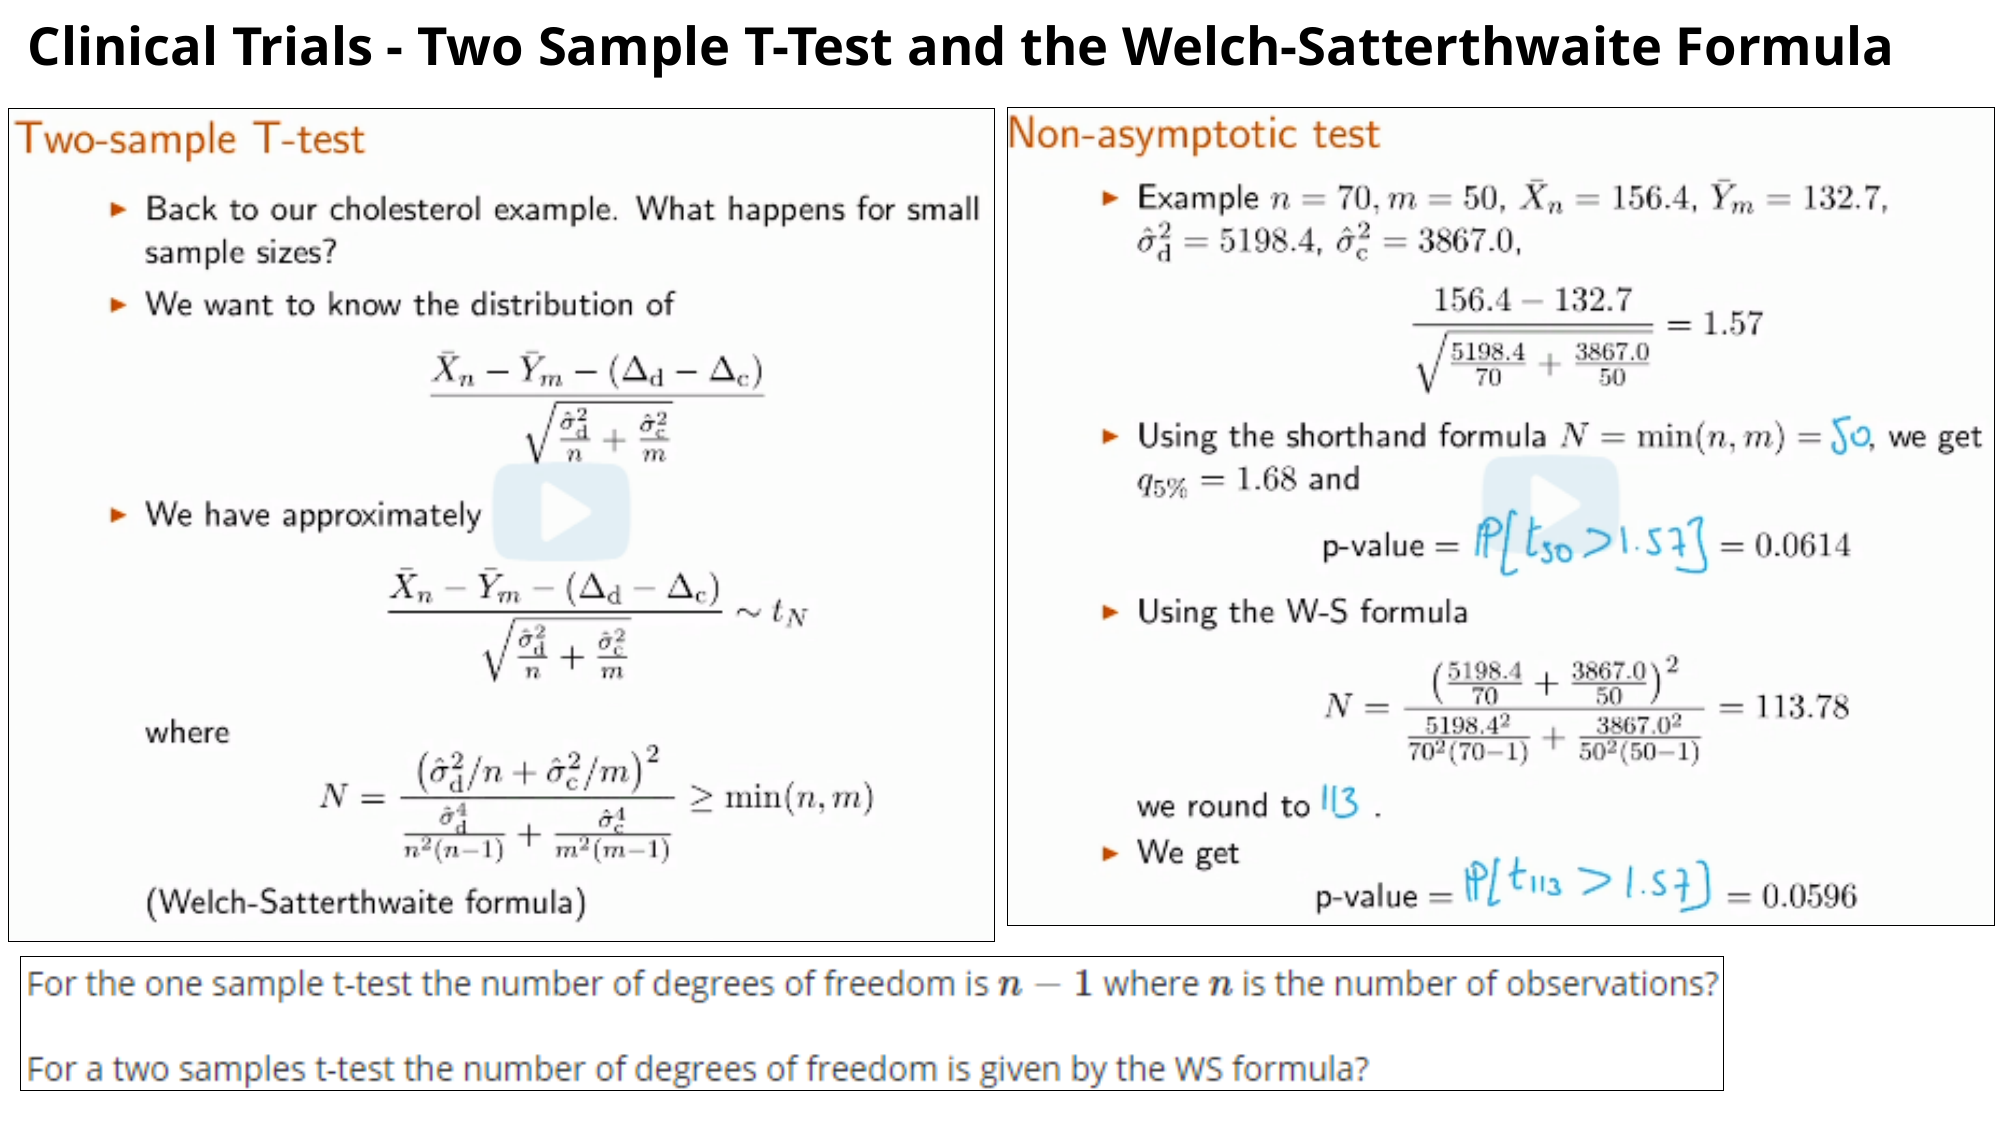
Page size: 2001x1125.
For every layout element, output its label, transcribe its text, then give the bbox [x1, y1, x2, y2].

picture [20, 956, 1724, 1091]
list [1006, 107, 1995, 926]
title Clinical Trials - Two Sample T-Test and the Welch-Satterthwaite Formula [12, 9, 1971, 88]
picture [8, 108, 995, 942]
